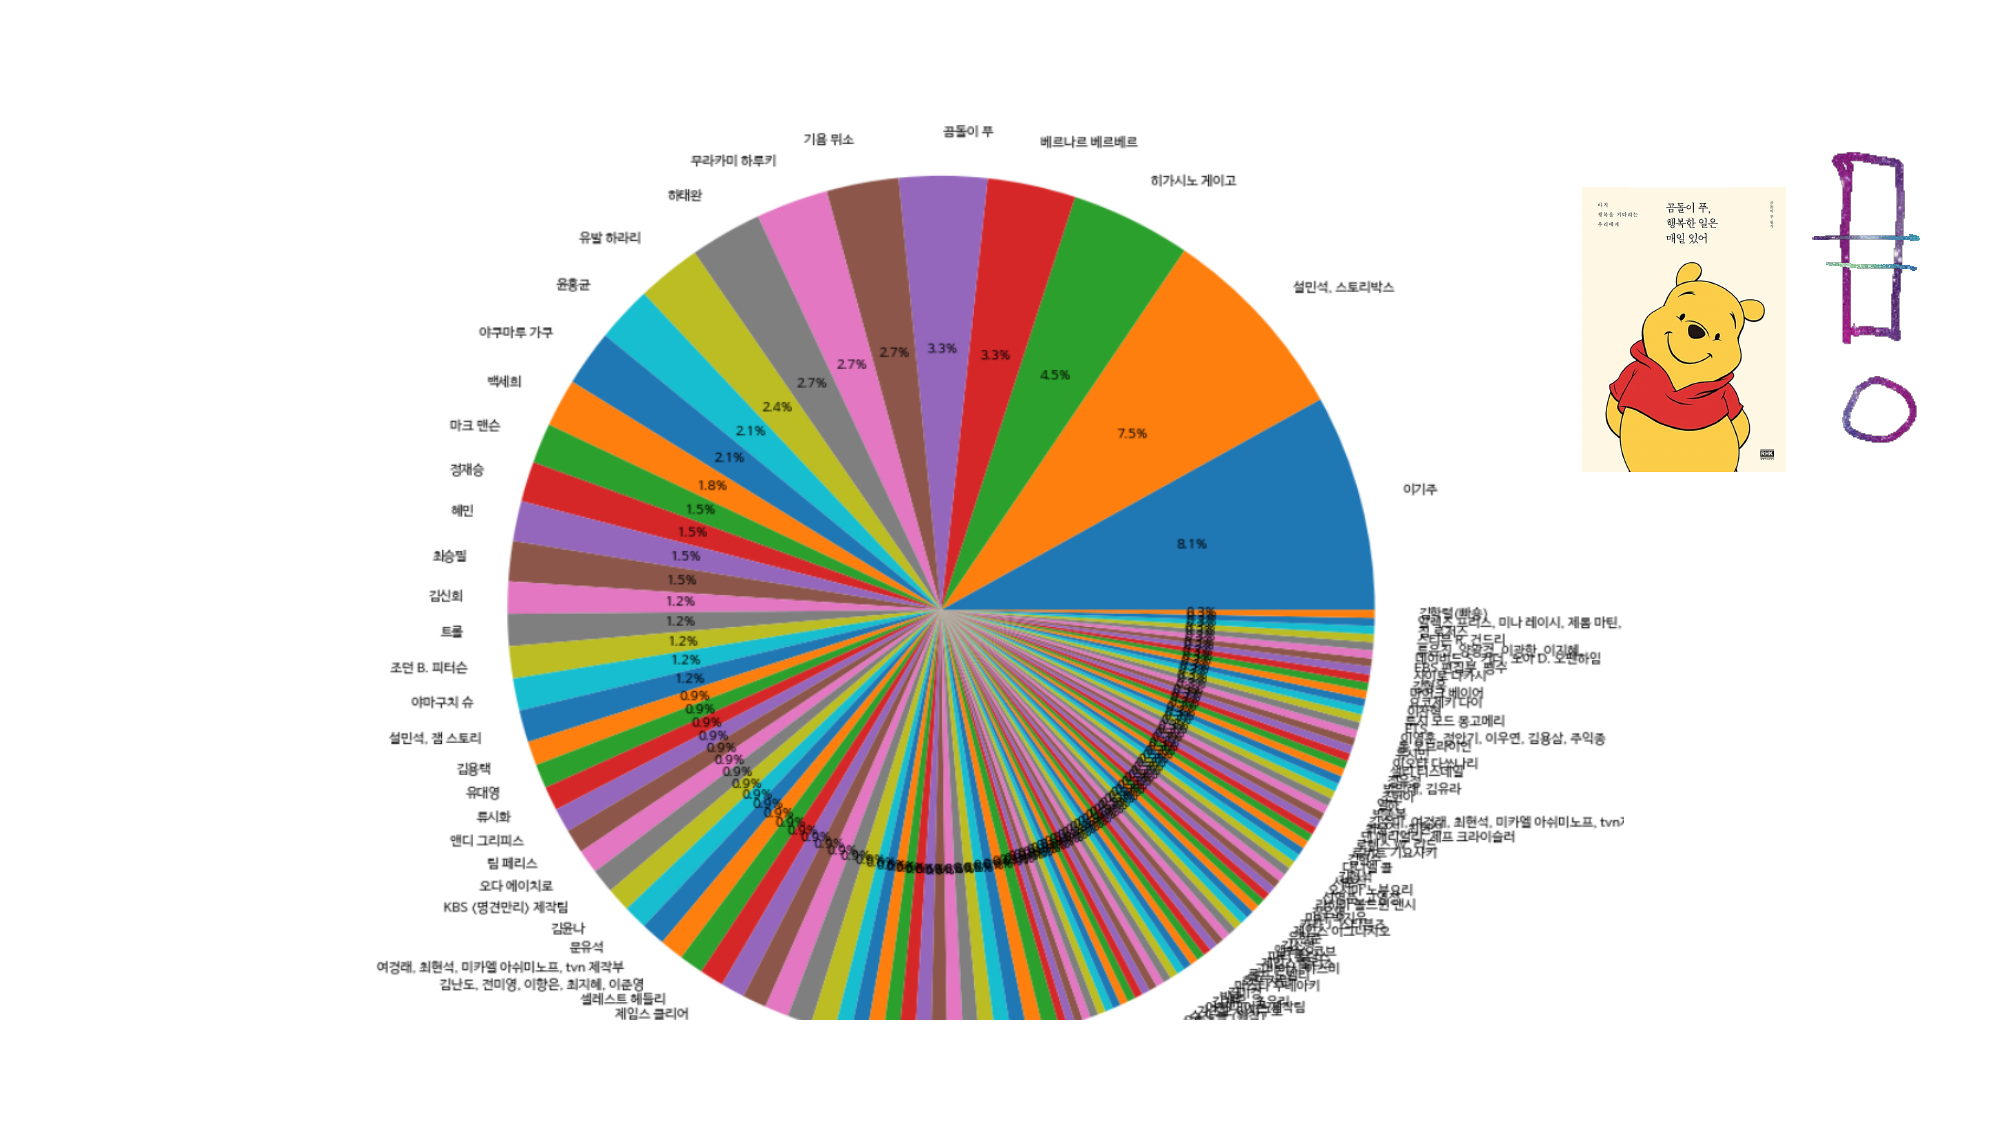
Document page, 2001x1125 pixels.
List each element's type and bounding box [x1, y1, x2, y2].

list [376, 105, 1624, 1020]
text_box [1809, 151, 1923, 445]
picture [1582, 187, 1786, 472]
